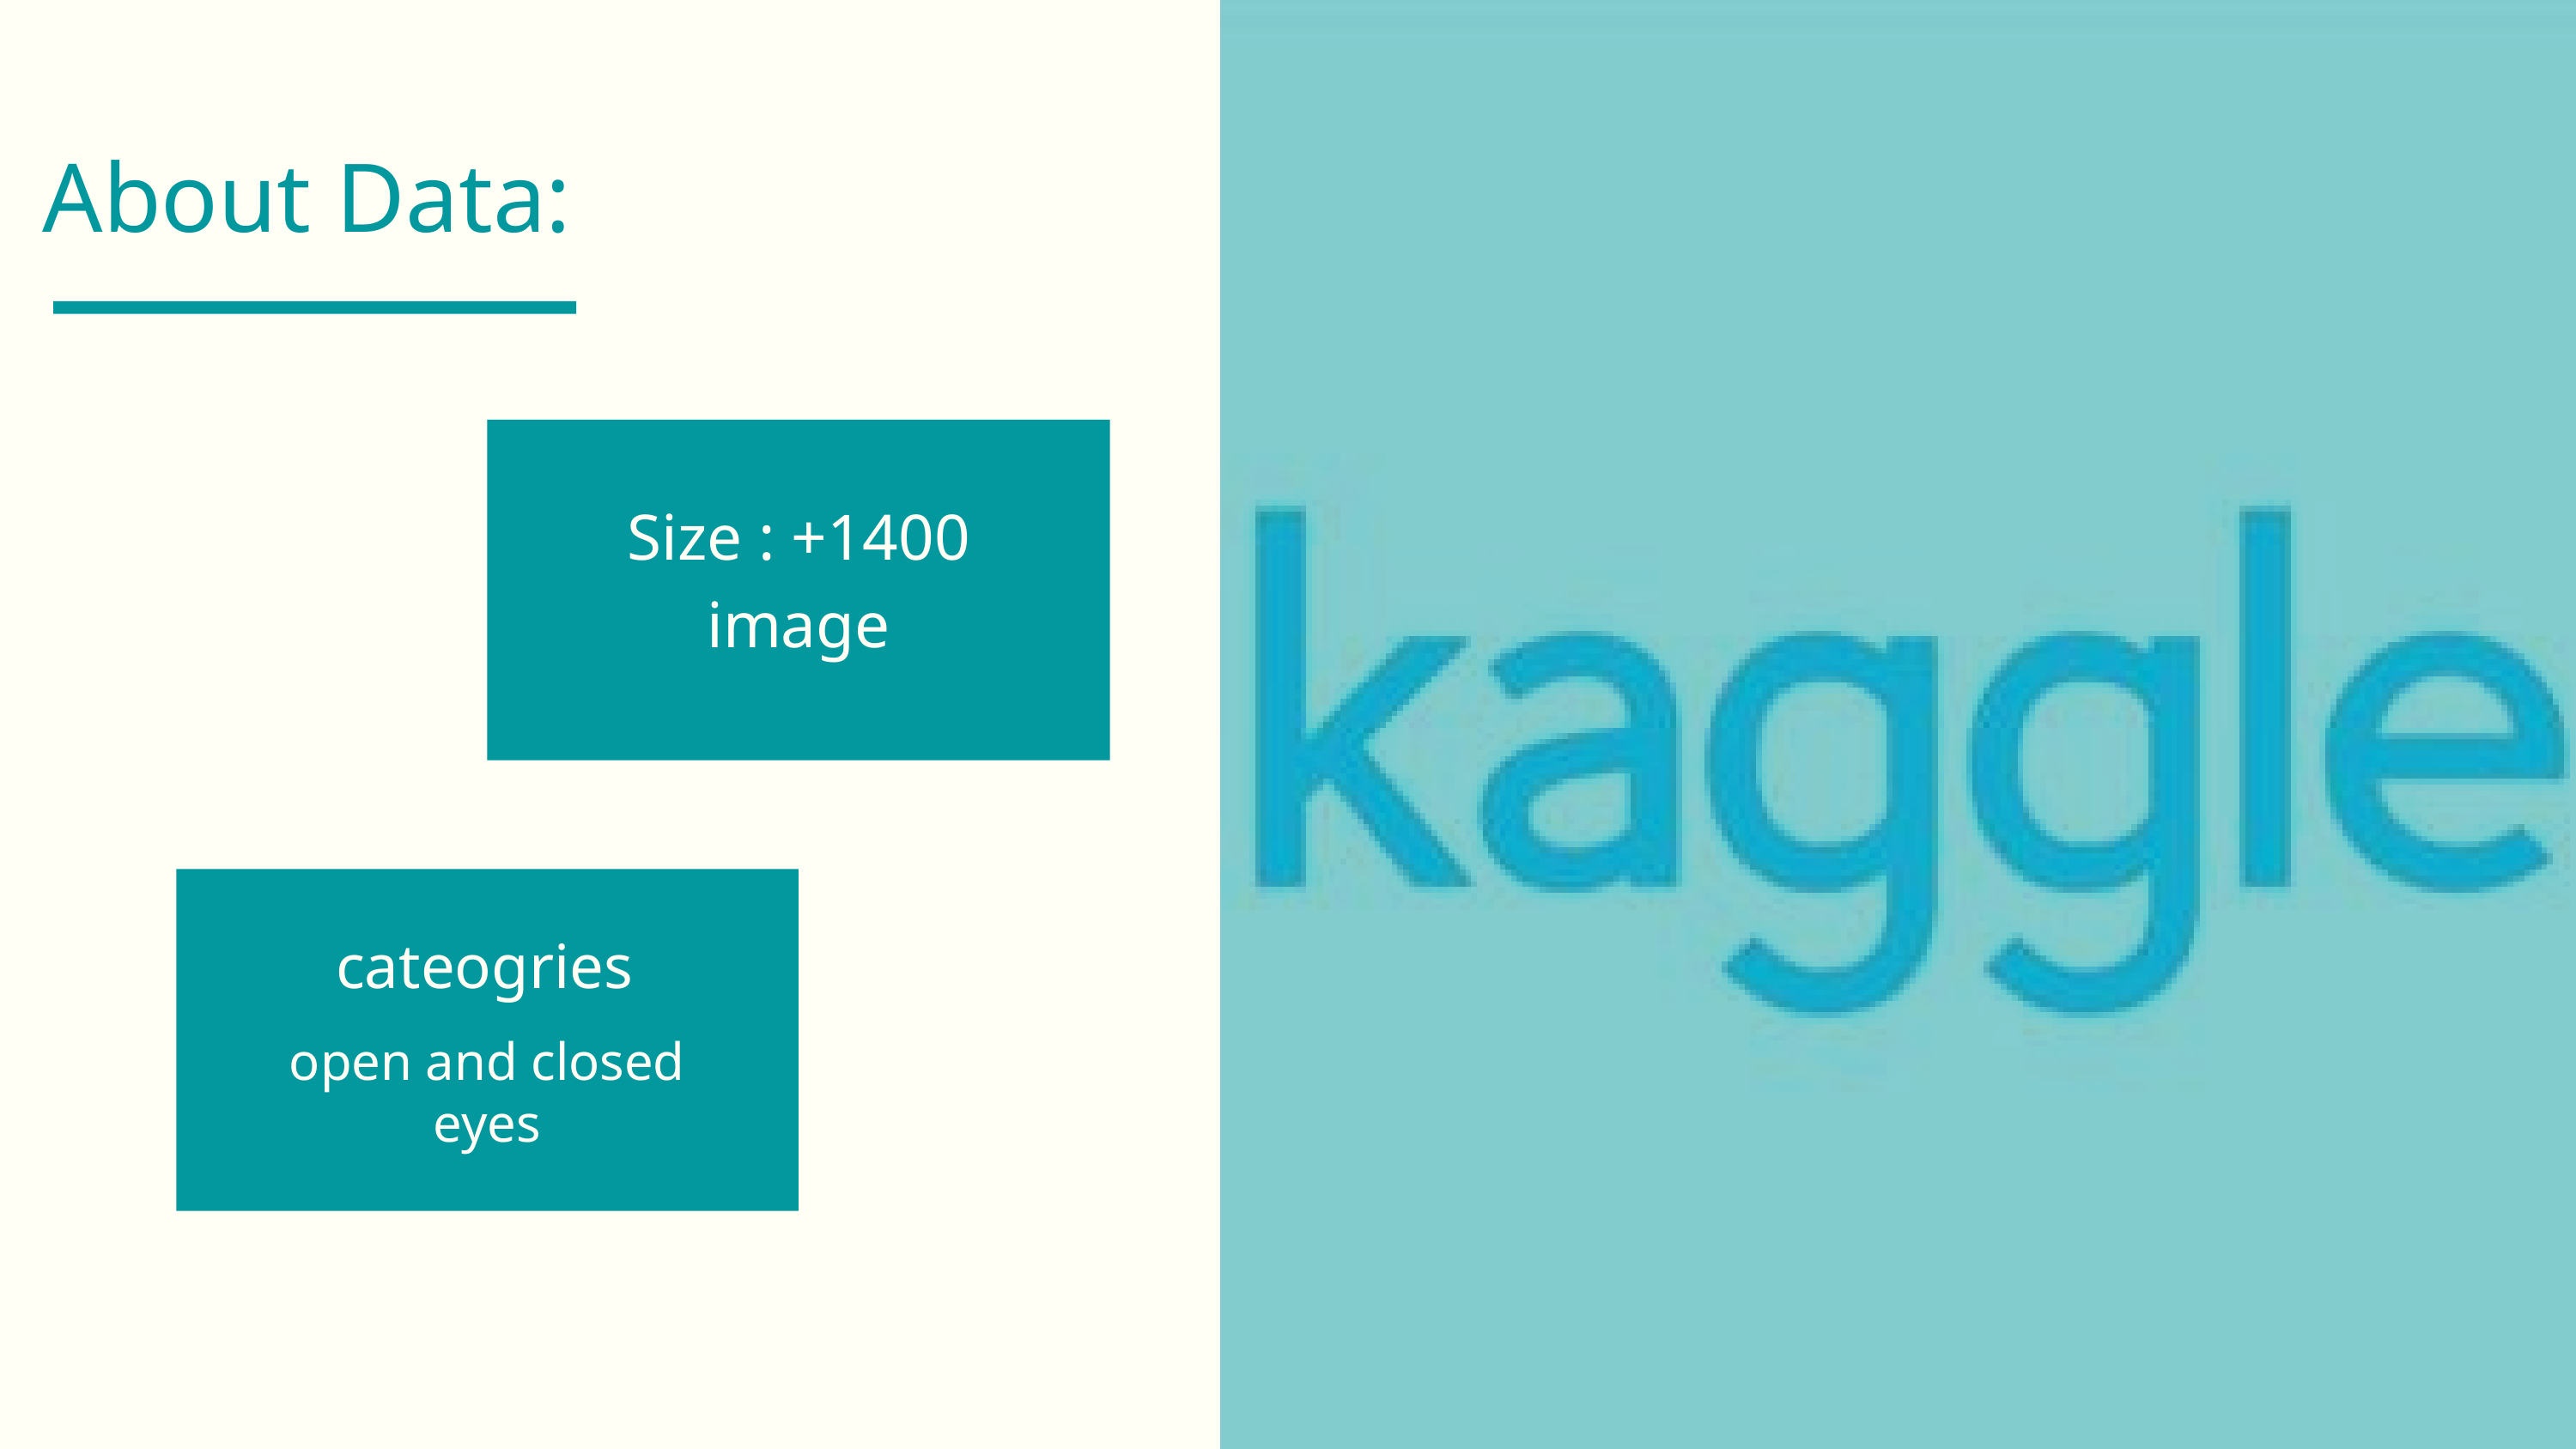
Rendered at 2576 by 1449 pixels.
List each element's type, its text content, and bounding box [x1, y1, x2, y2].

picture [1219, 0, 2576, 1449]
text_box About Data: [0, 128, 972, 252]
text_box [53, 300, 577, 314]
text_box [176, 868, 799, 1211]
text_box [487, 419, 1110, 761]
